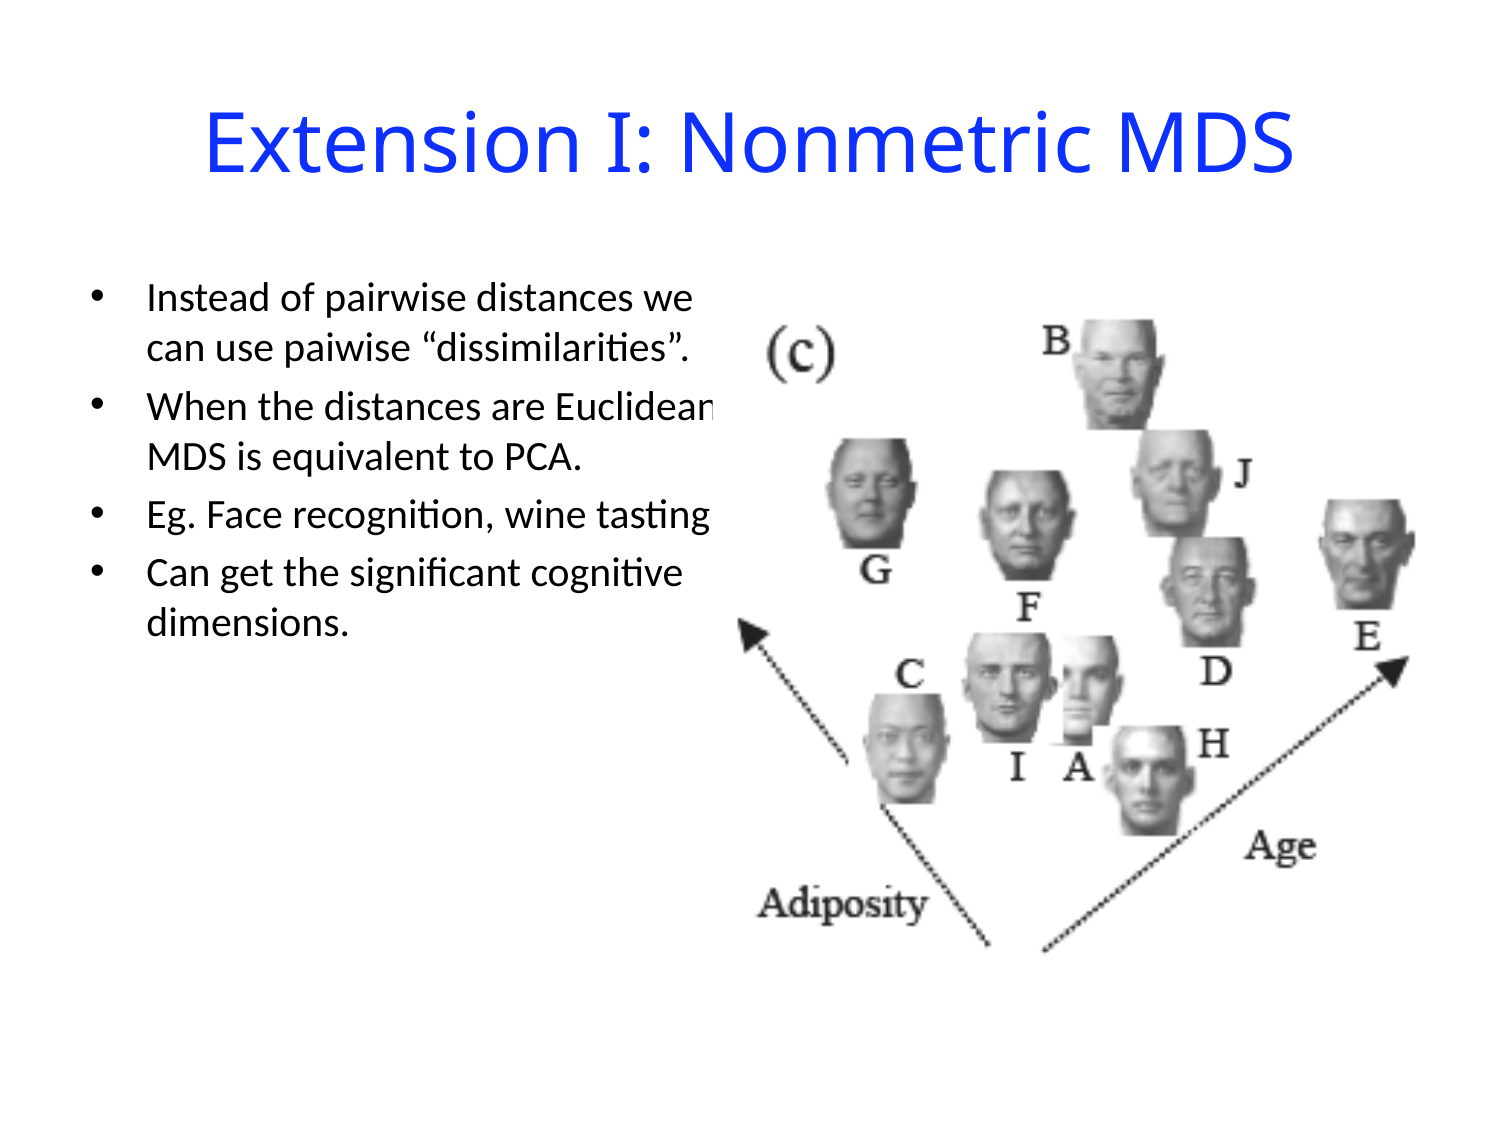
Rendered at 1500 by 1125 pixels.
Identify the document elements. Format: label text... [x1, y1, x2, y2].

list Instead of pairwise distances we can use paiwise “dissimilarities”. When the distances are Euclidean MDS is equivalent to PCA. Eg. Face recognition, wine tasting Can get the significant cognitive dimensions. [75, 262, 738, 1005]
title Extension I: Nonmetric MDS [75, 45, 1425, 233]
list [712, 299, 1451, 1009]
